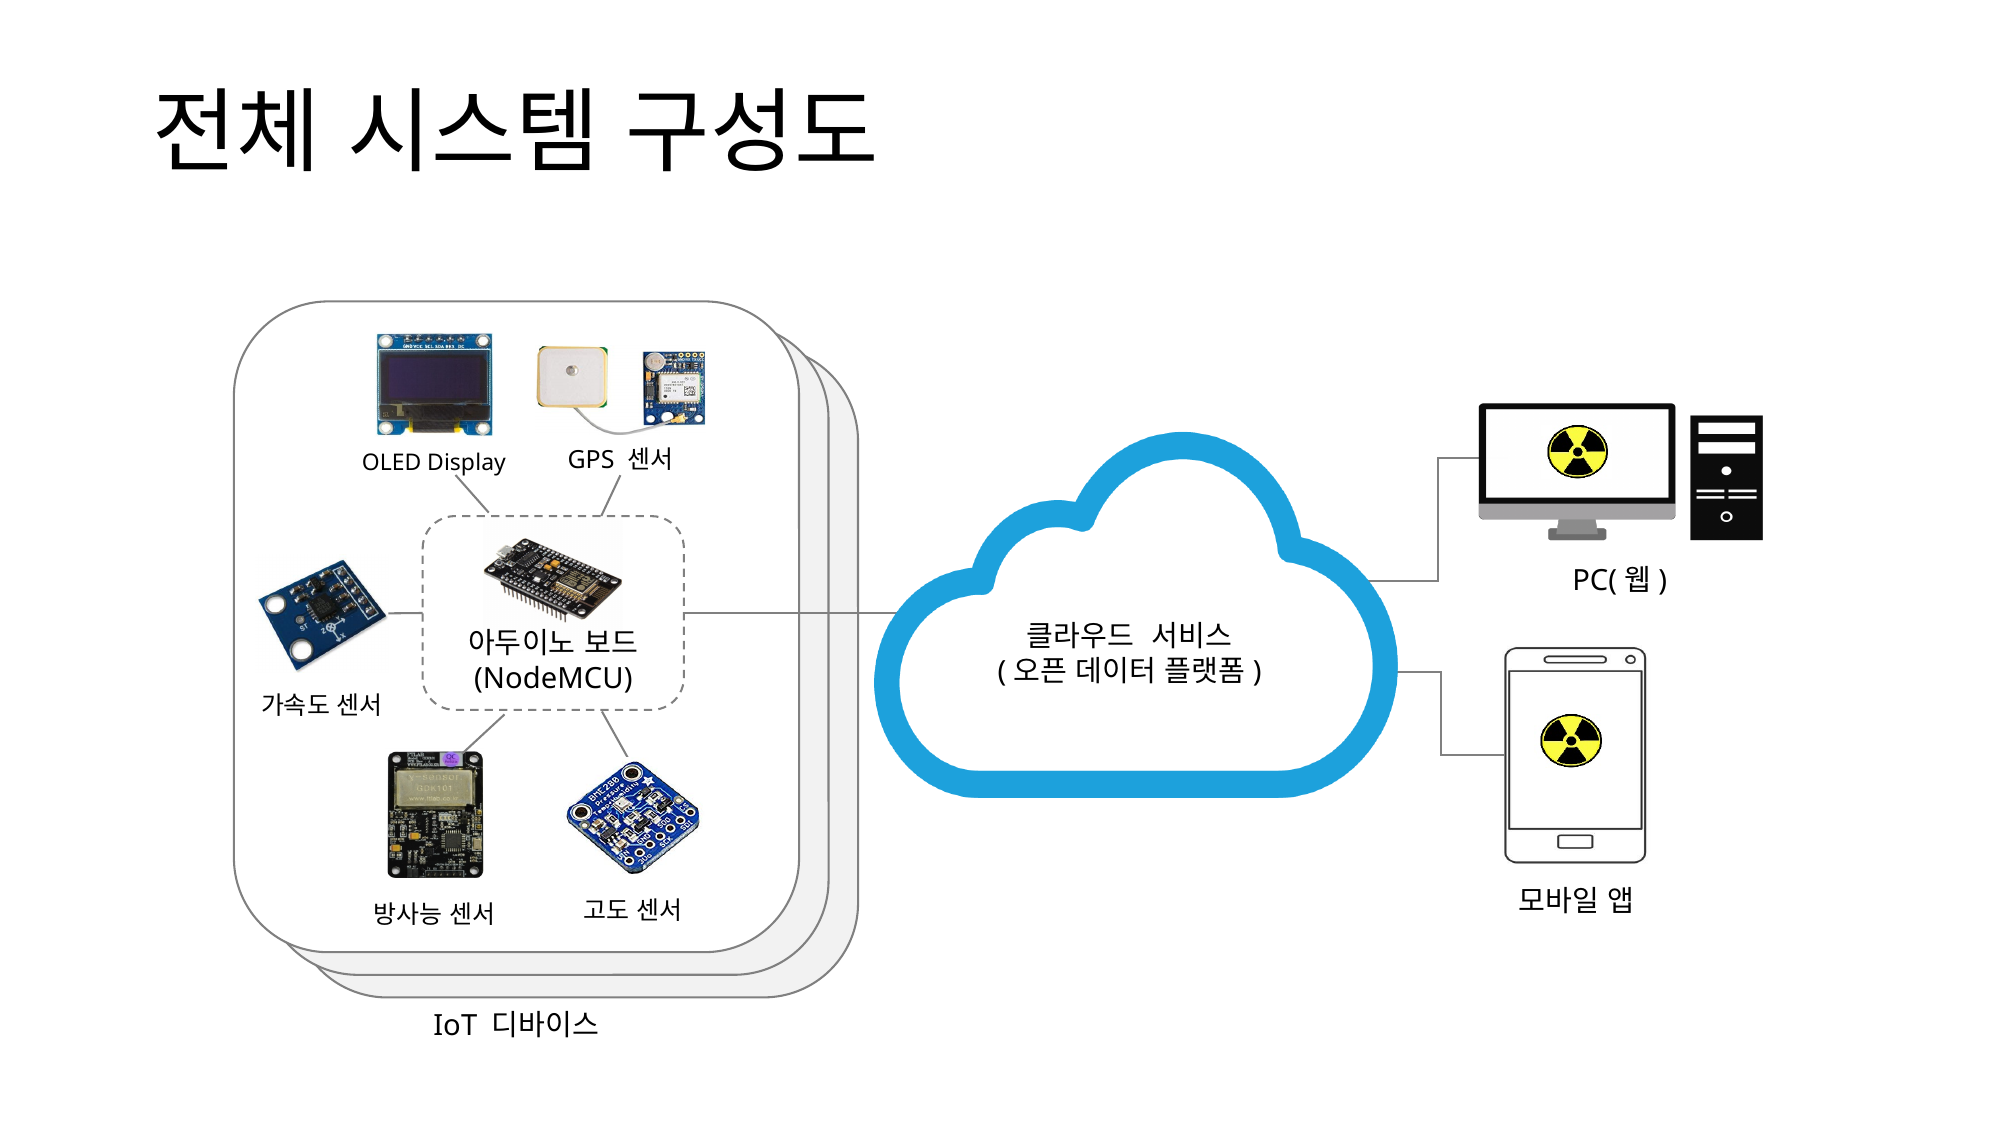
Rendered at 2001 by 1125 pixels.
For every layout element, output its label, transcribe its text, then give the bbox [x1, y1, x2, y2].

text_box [233, 301, 1767, 1050]
title 전체 시스템 구성도 [137, 25, 1863, 224]
text_box [136, 224, 1891, 1061]
